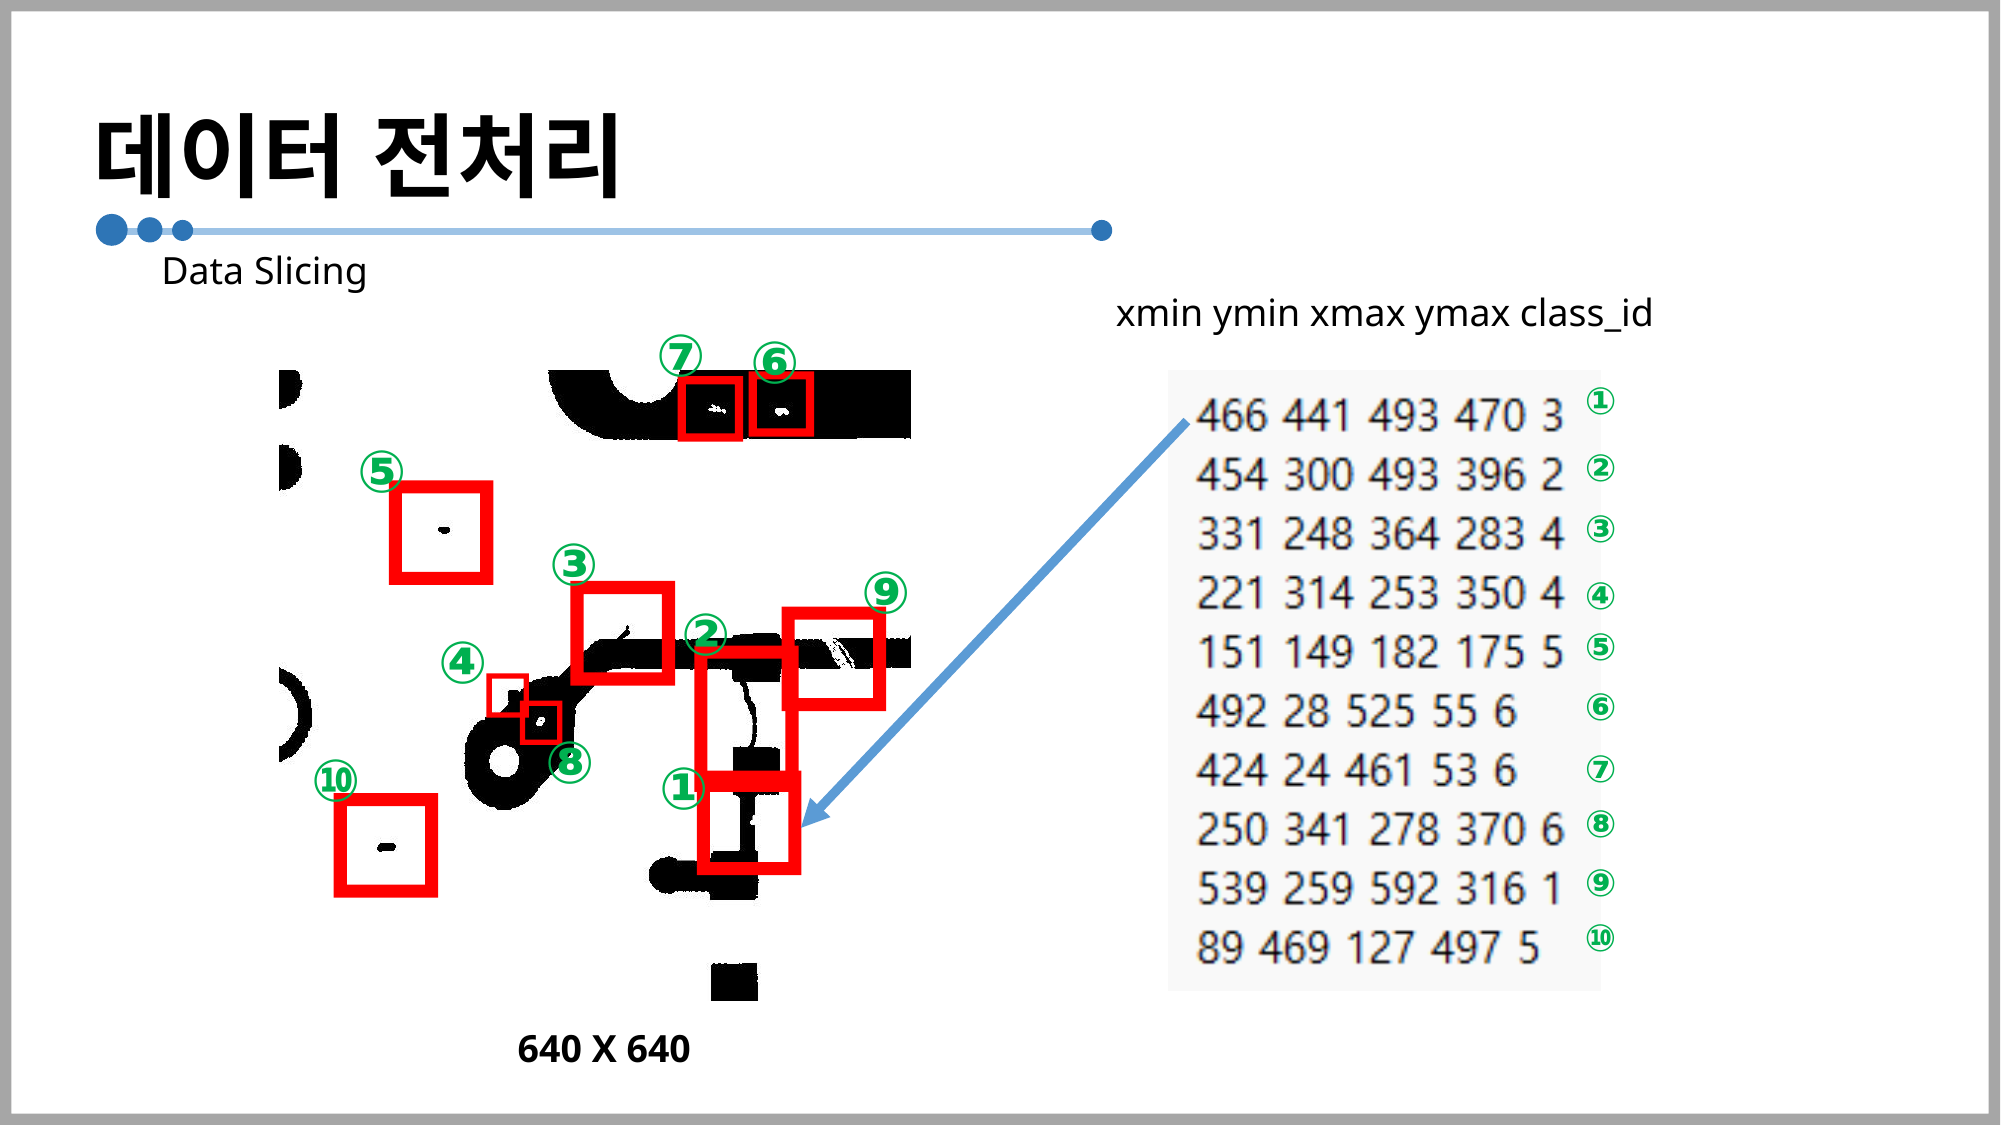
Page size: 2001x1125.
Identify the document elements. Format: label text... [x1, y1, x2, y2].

text_box Data Slicing [146, 239, 510, 300]
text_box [279, 282, 1721, 1001]
title 데이터 전처리 [79, 52, 1804, 270]
text_box 640 X 640 [422, 1017, 786, 1078]
